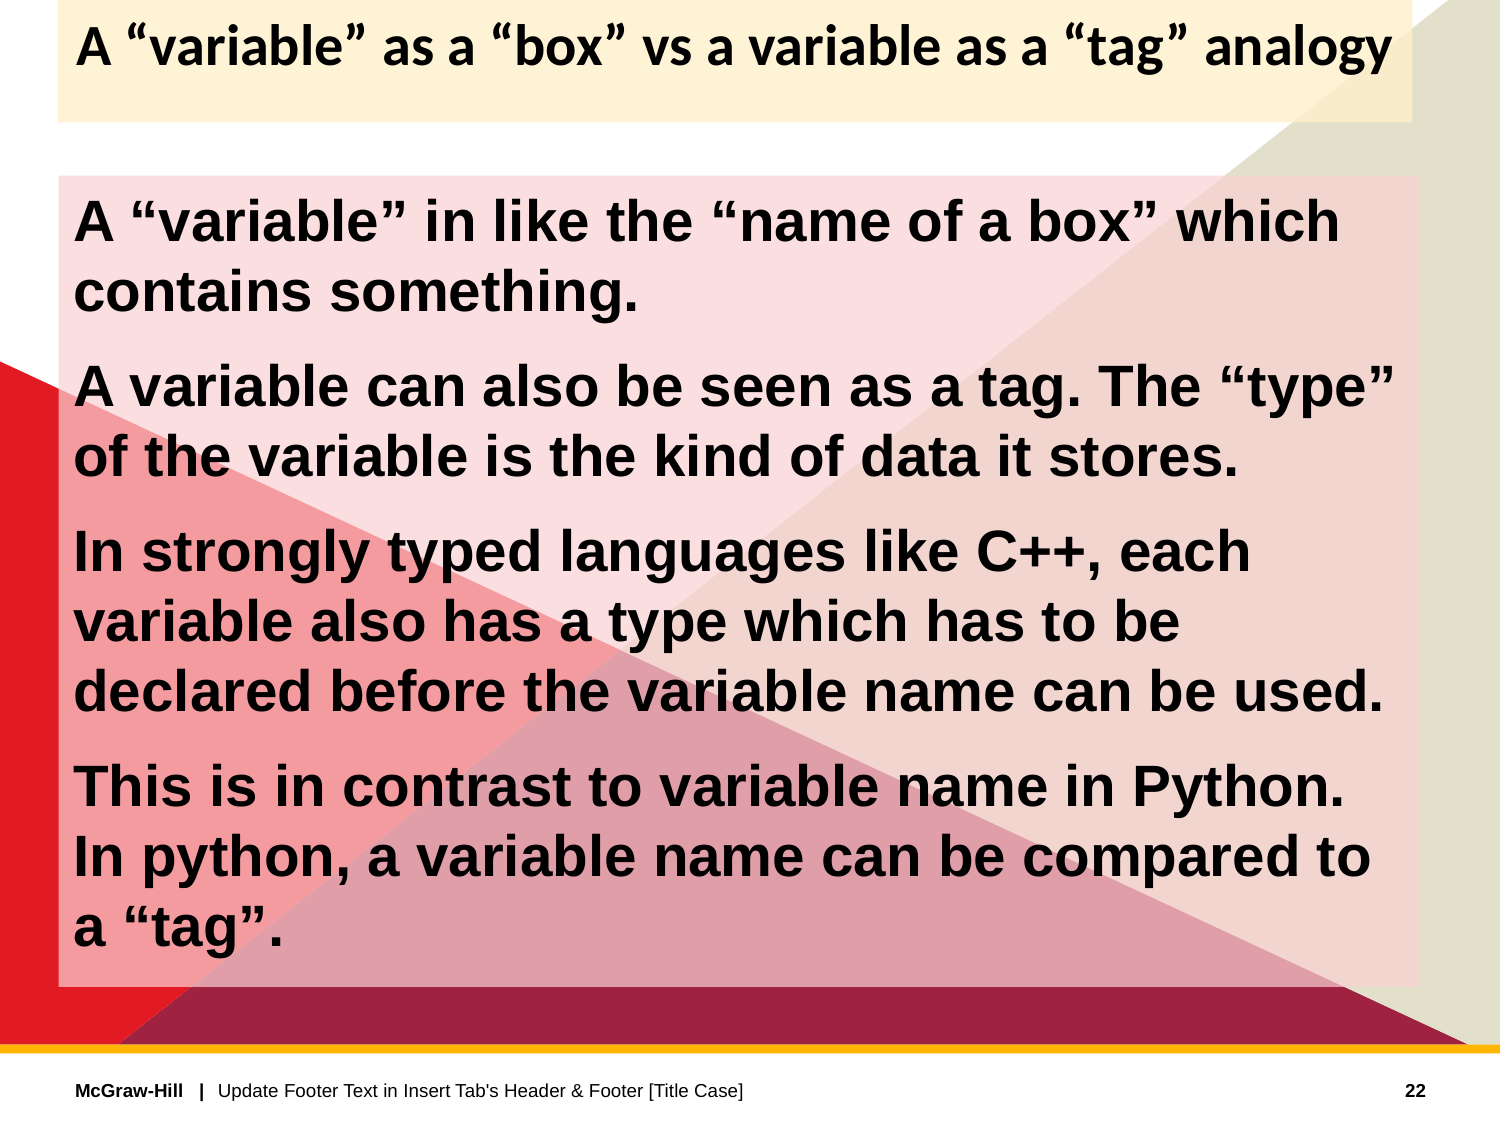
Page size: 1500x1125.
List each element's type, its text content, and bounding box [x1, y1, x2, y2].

picture [1102, 0, 1500, 568]
text_box Update Footer Text in Insert Tab's Header & Footer [Title Case] [202, 1071, 1103, 1109]
slide_number 22 [1283, 1071, 1442, 1109]
subtitle A “variable” in like the “name of a box” which contains something. A variable can also be seen as a tag. The “type” of the variable is the kind of data it stores. In strongly typed languages like C++, each variable also has a type which has to be declared before the variable name can be used. This is in contrast to variable name in Python. In python, a variable name can be compared to a “tag”. [58, 175, 1420, 987]
title A “variable” as a “box” vs a variable as a “tag” analogy [57, 0, 1102, 123]
